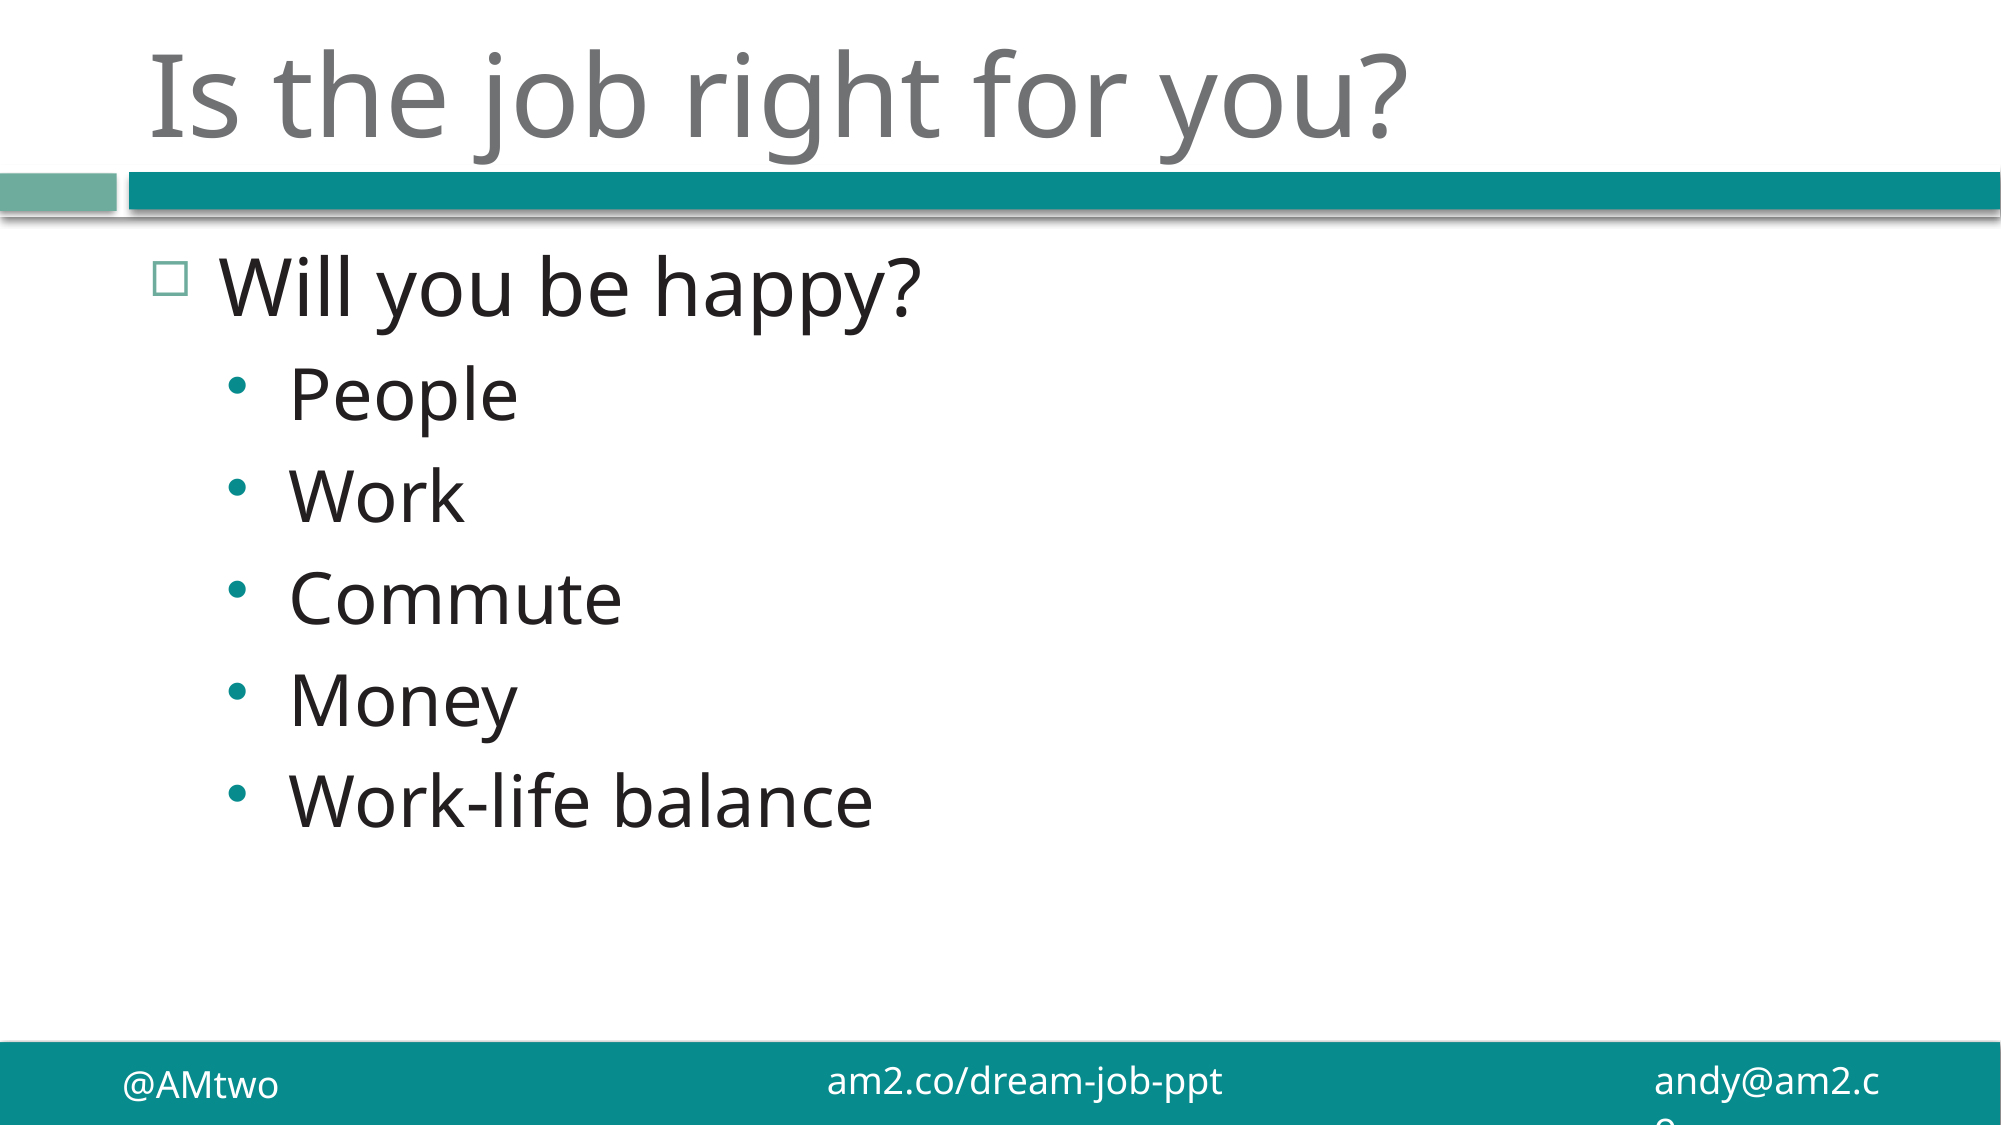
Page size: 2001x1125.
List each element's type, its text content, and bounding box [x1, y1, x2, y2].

title Is the job right for you? [133, 15, 1917, 169]
list Will you be happy? People Work Commute Money Work-life balance [133, 229, 1918, 1028]
